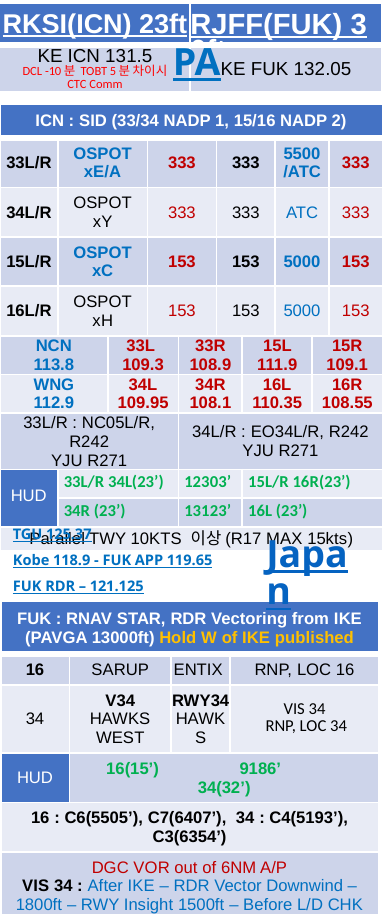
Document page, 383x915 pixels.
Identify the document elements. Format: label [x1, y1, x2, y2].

table_cell [59, 470, 178, 497]
table_header [2, 602, 378, 651]
table_cell [1, 375, 107, 412]
table_cell [2, 853, 378, 914]
table_cell [1, 188, 57, 236]
text_box [143, 37, 250, 89]
table_cell [231, 686, 378, 752]
table_cell [217, 238, 274, 285]
table_cell [1, 414, 178, 469]
table_cell [2, 803, 378, 851]
table_cell [2, 657, 69, 684]
table_cell [330, 188, 382, 236]
table_cell [59, 238, 147, 285]
table_cell [109, 337, 178, 374]
table_cell [276, 238, 328, 285]
table_cell [1, 141, 57, 187]
table_cell [70, 686, 170, 752]
table_cell [276, 188, 328, 236]
table_cell [59, 287, 147, 335]
text_box [0, 510, 228, 601]
table_cell [70, 657, 170, 684]
table_cell [59, 188, 147, 236]
table_cell [59, 499, 178, 510]
table_cell [2, 686, 69, 752]
table_cell [276, 287, 328, 335]
table_cell [217, 141, 274, 187]
text_box [266, 529, 372, 581]
table_cell [243, 499, 382, 526]
table_cell [59, 141, 147, 187]
table_cell [330, 238, 382, 285]
table_cell [2, 754, 69, 802]
table_cell [330, 287, 382, 335]
table_cell [191, 48, 381, 91]
table_cell [1, 238, 57, 285]
table_cell [243, 337, 311, 374]
table_cell [243, 470, 382, 497]
table_cell [148, 287, 216, 335]
table_cell [148, 141, 216, 187]
table_cell [179, 470, 241, 497]
table_cell [148, 238, 216, 285]
table_cell [0, 48, 189, 91]
table_cell [217, 188, 274, 236]
table_cell [217, 287, 274, 335]
table_cell [172, 657, 229, 684]
table_cell [1, 287, 57, 335]
table_cell [276, 141, 328, 187]
table_cell [1, 470, 57, 510]
table_cell [179, 375, 241, 412]
table_cell [148, 188, 216, 236]
table_cell [313, 375, 382, 412]
table_cell [109, 375, 178, 412]
table_cell [313, 337, 382, 374]
table_cell [228, 528, 382, 550]
table_cell [179, 414, 382, 469]
table_cell [243, 375, 311, 412]
table_cell [172, 686, 229, 752]
table_header [1, 105, 382, 135]
table_cell [70, 754, 378, 802]
table_cell [179, 499, 241, 526]
table_header [191, 4, 381, 42]
table_cell [179, 337, 241, 374]
table_cell [330, 141, 382, 187]
table_header [0, 4, 189, 42]
table_cell [1, 337, 107, 374]
table_cell [231, 657, 378, 684]
